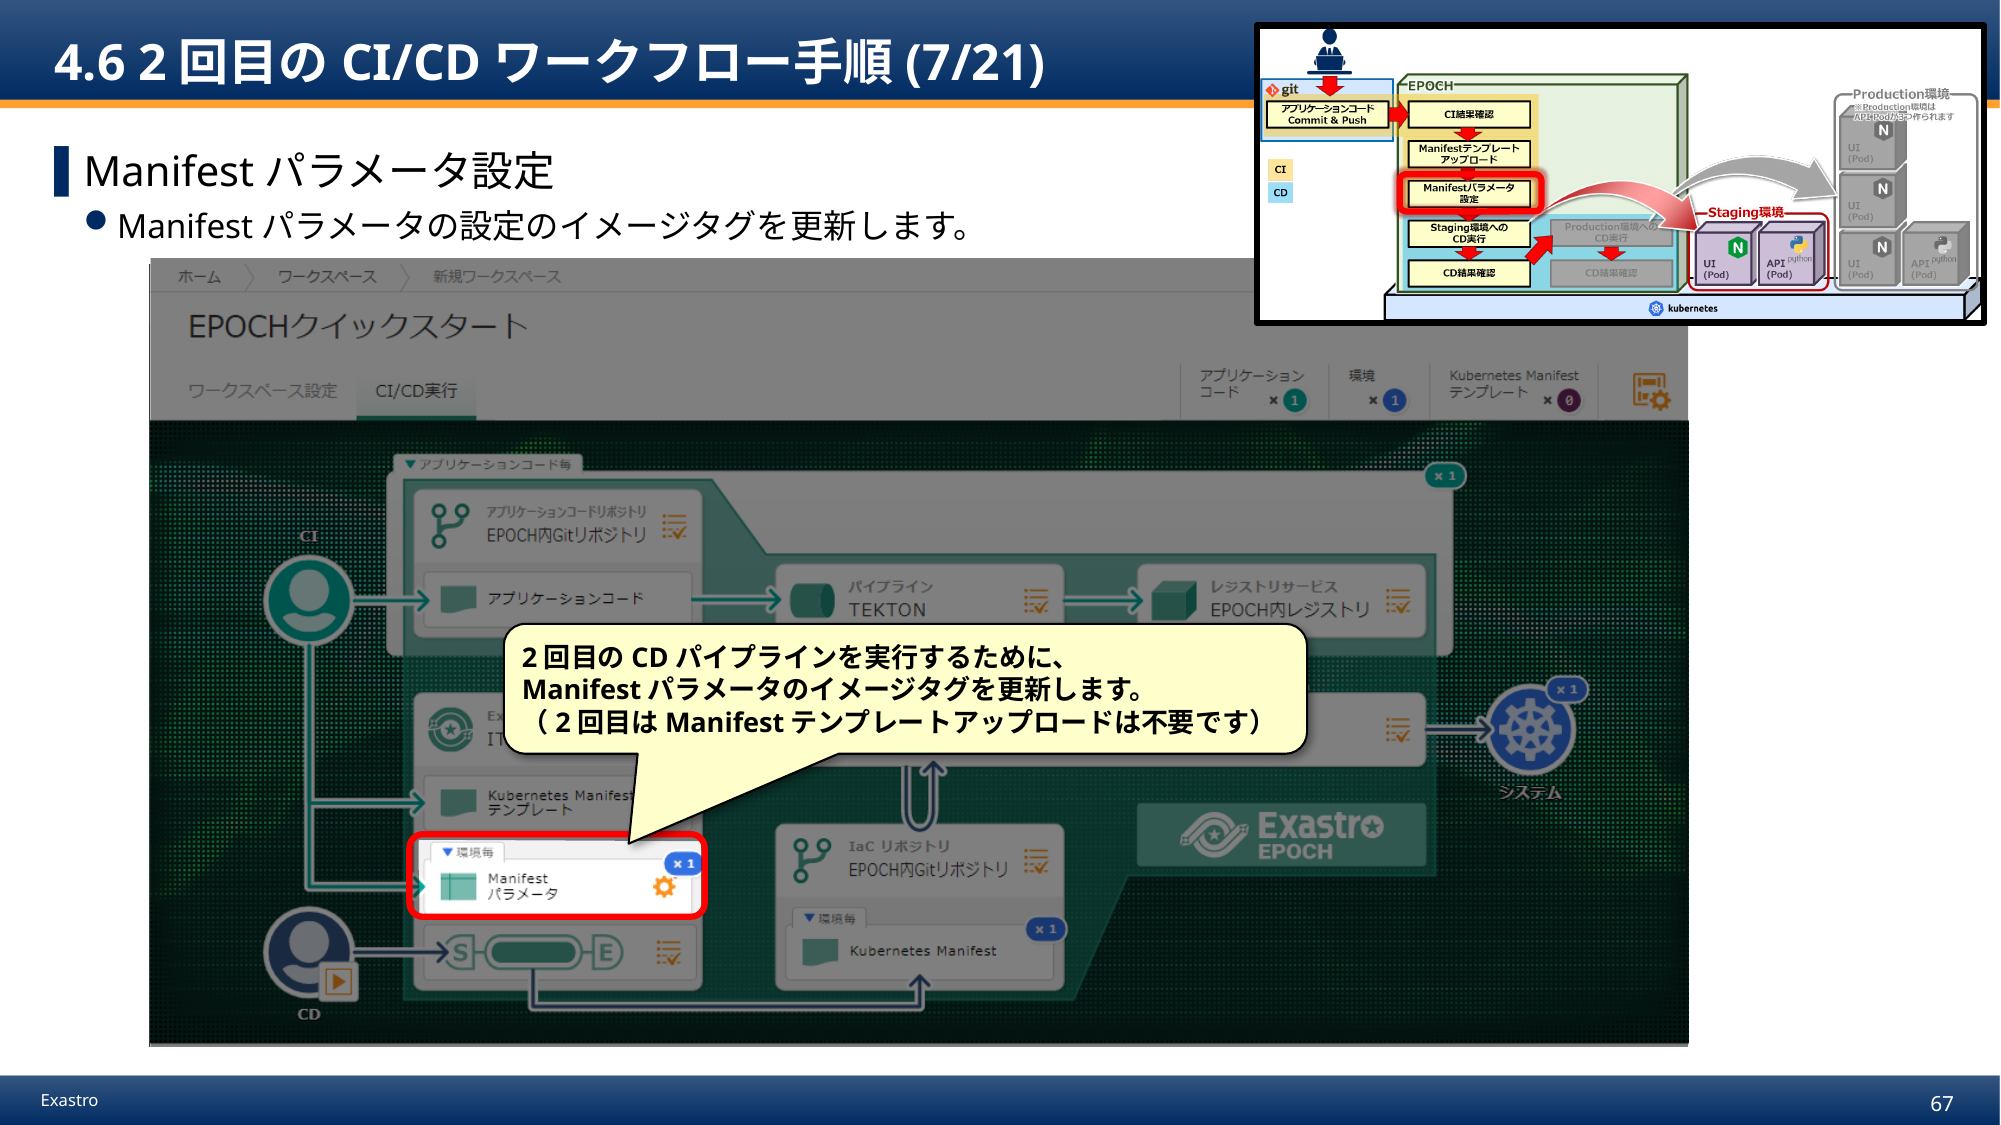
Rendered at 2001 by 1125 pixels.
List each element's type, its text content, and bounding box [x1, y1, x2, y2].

list Manifestパラメータ設定 Manifestパラメータの設定のイメージタグを更新します。 [39, 137, 1961, 1059]
picture [0, 0, 2000, 1125]
title 4.6 2回目のCI/CDワークフロー手順(7/21) [39, 18, 1961, 96]
